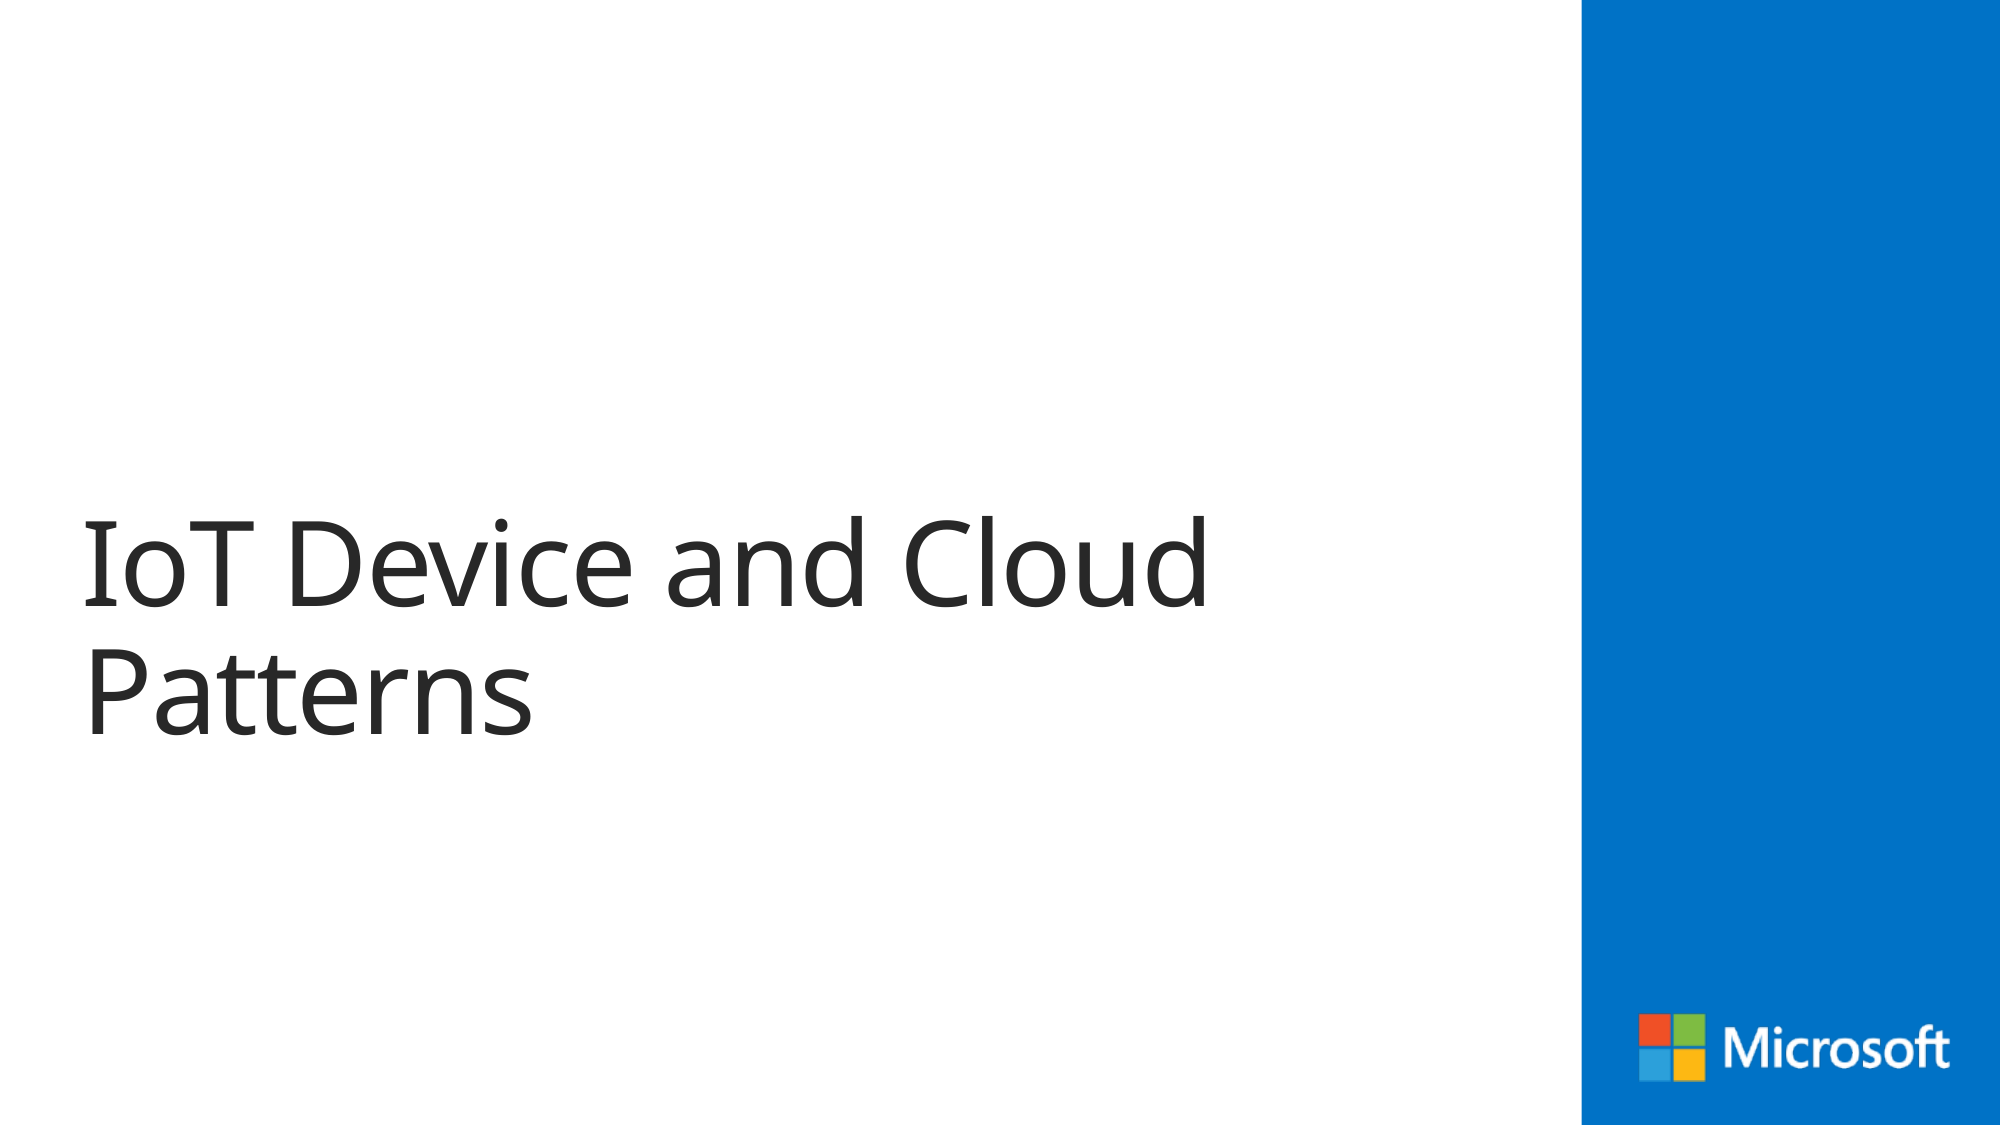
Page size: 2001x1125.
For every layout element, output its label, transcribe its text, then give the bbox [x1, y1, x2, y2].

text_box [0, 0, 1582, 1125]
picture [1636, 1012, 1953, 1083]
text_box IoT Device and Cloud Patterns [66, 497, 1591, 768]
